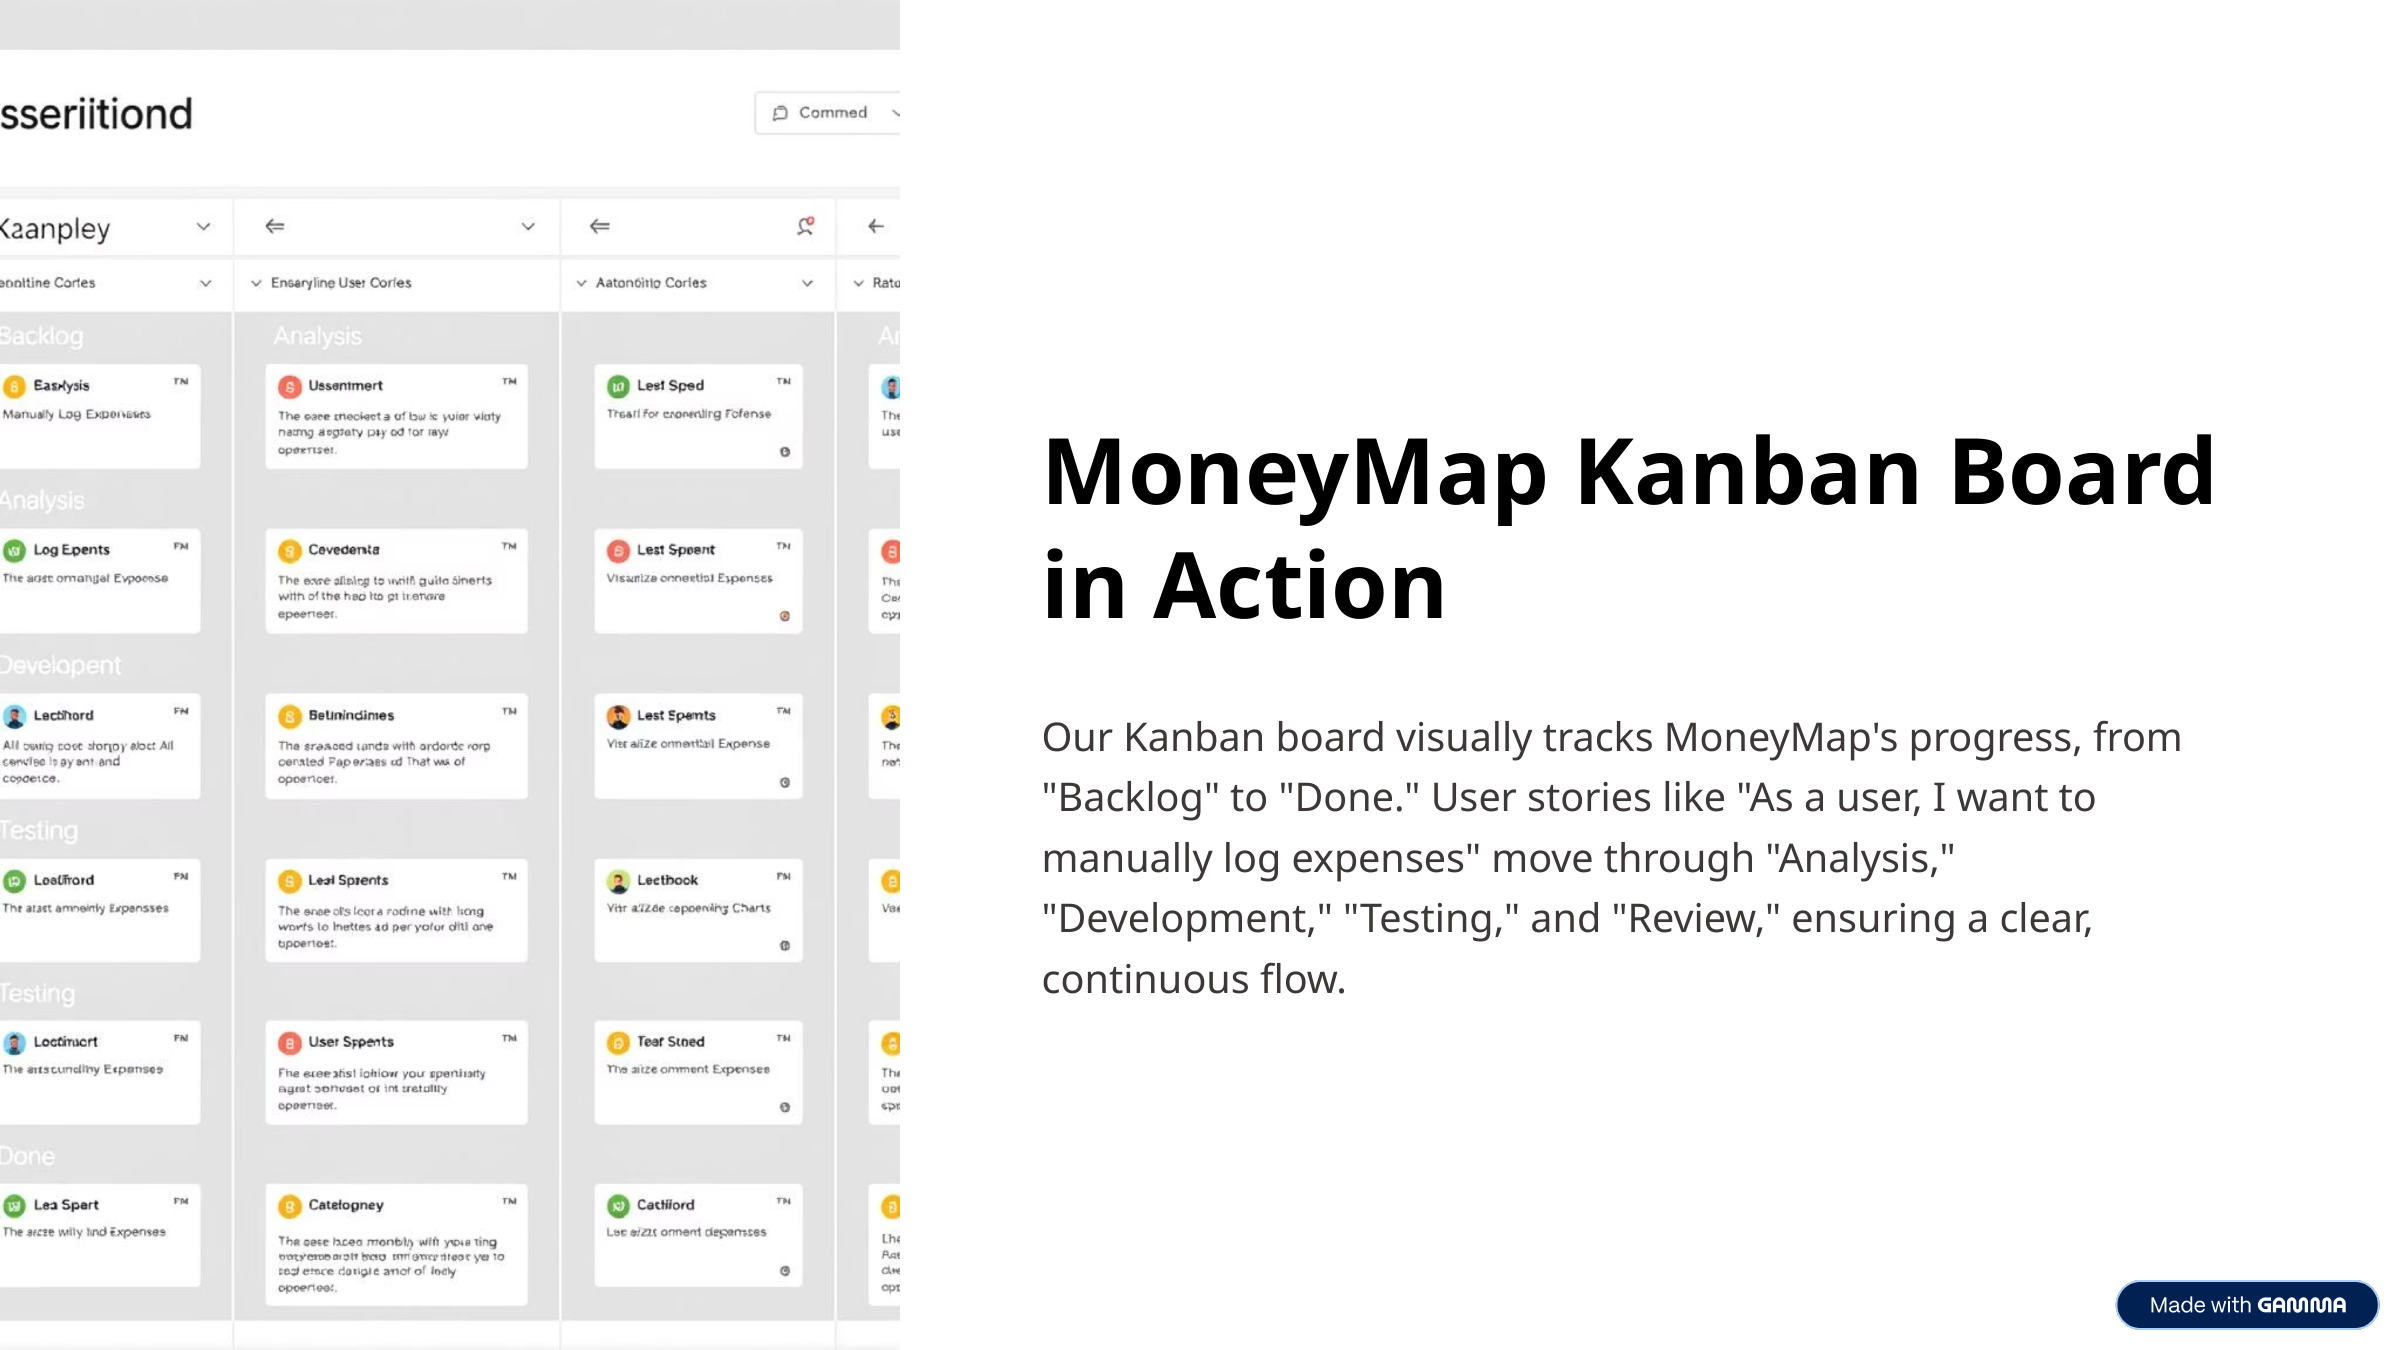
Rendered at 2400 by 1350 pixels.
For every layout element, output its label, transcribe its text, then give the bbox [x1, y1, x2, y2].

picture [0, 0, 900, 1350]
text_box Our Kanban board visually tracks MoneyMap's progress, from "Backlog" to "Done." User stories like "As a user, I want to manually log expenses" move through "Analysis," "Development," "Testing," and "Review," ensuring a clear, continuous flow. [1041, 698, 2259, 942]
text_box MoneyMap Kanban Board in Action [1041, 408, 2259, 639]
picture [2106, 1271, 2389, 1339]
